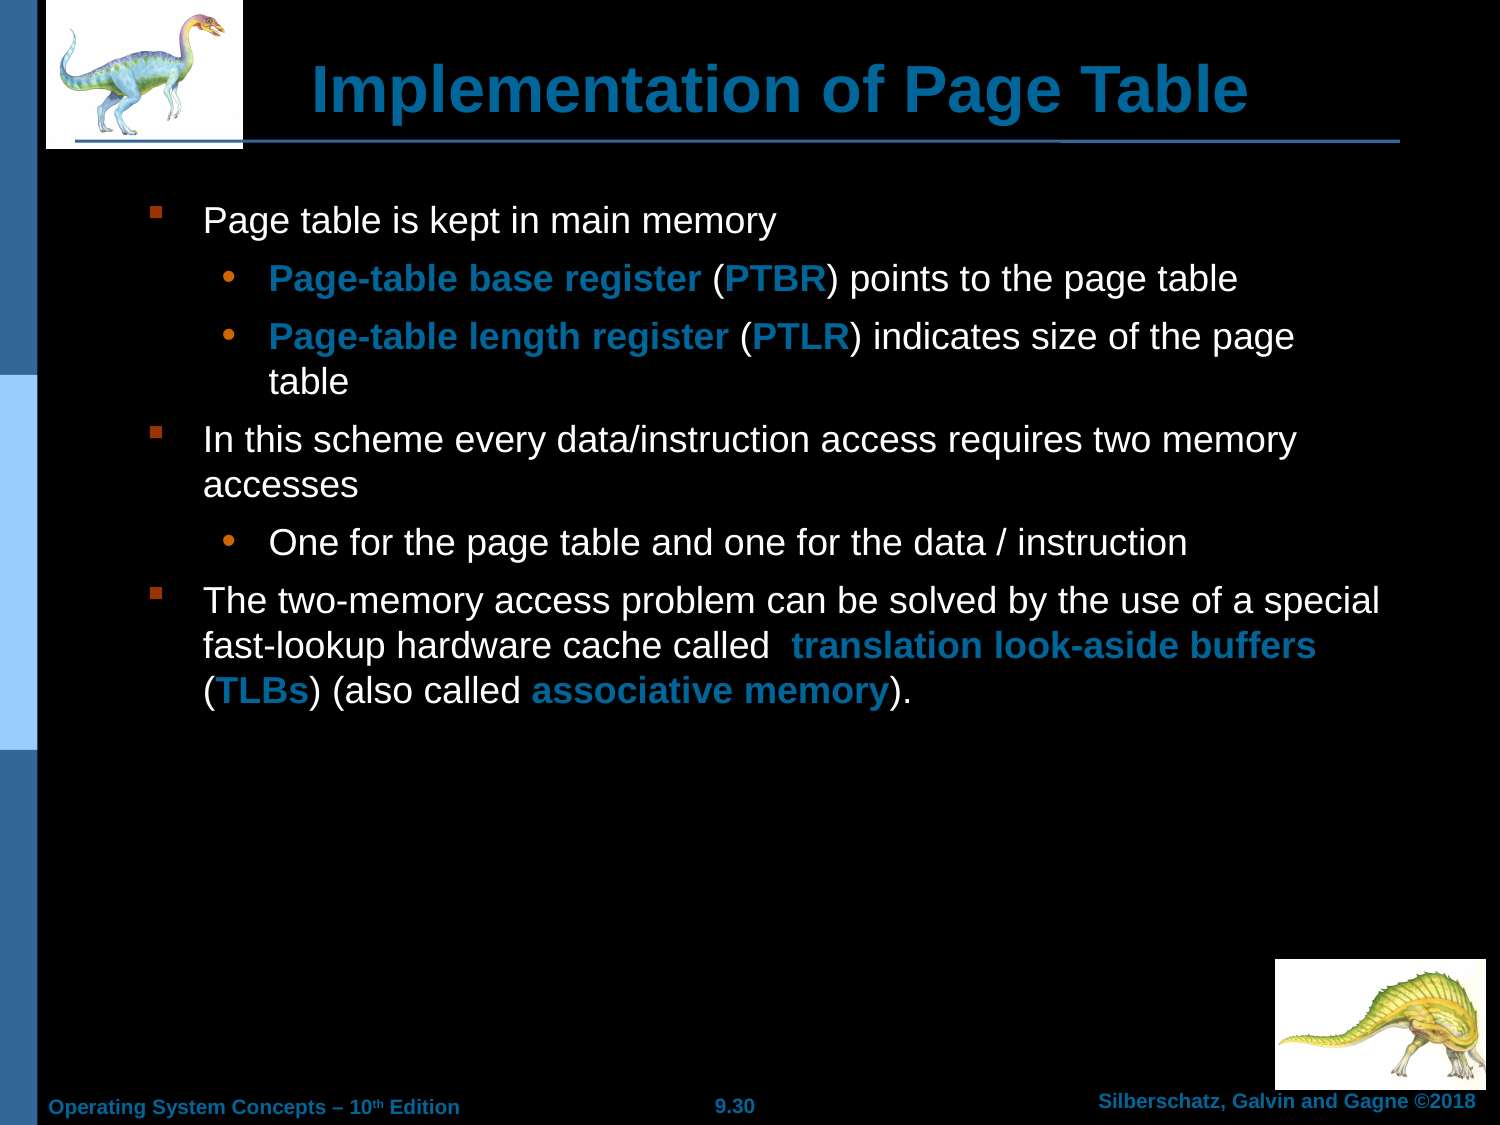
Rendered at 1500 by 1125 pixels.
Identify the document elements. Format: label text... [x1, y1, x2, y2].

title Implementation of Page Table [106, 38, 1456, 134]
picture [1275, 959, 1486, 1090]
picture [46, 0, 243, 149]
list Page table is kept in main memory Page-table base register (PTBR) points to the page table Page-table length register (PTLR) indicates size of the page table In this scheme every data/instruction access requires two memory accesses One for the page table and one for the data / instruction The two-memory access problem can be solved by the use of a special fast-lookup hardware cache called translation look-aside buffers (TLBs) (also called associative memory). [131, 188, 1399, 957]
